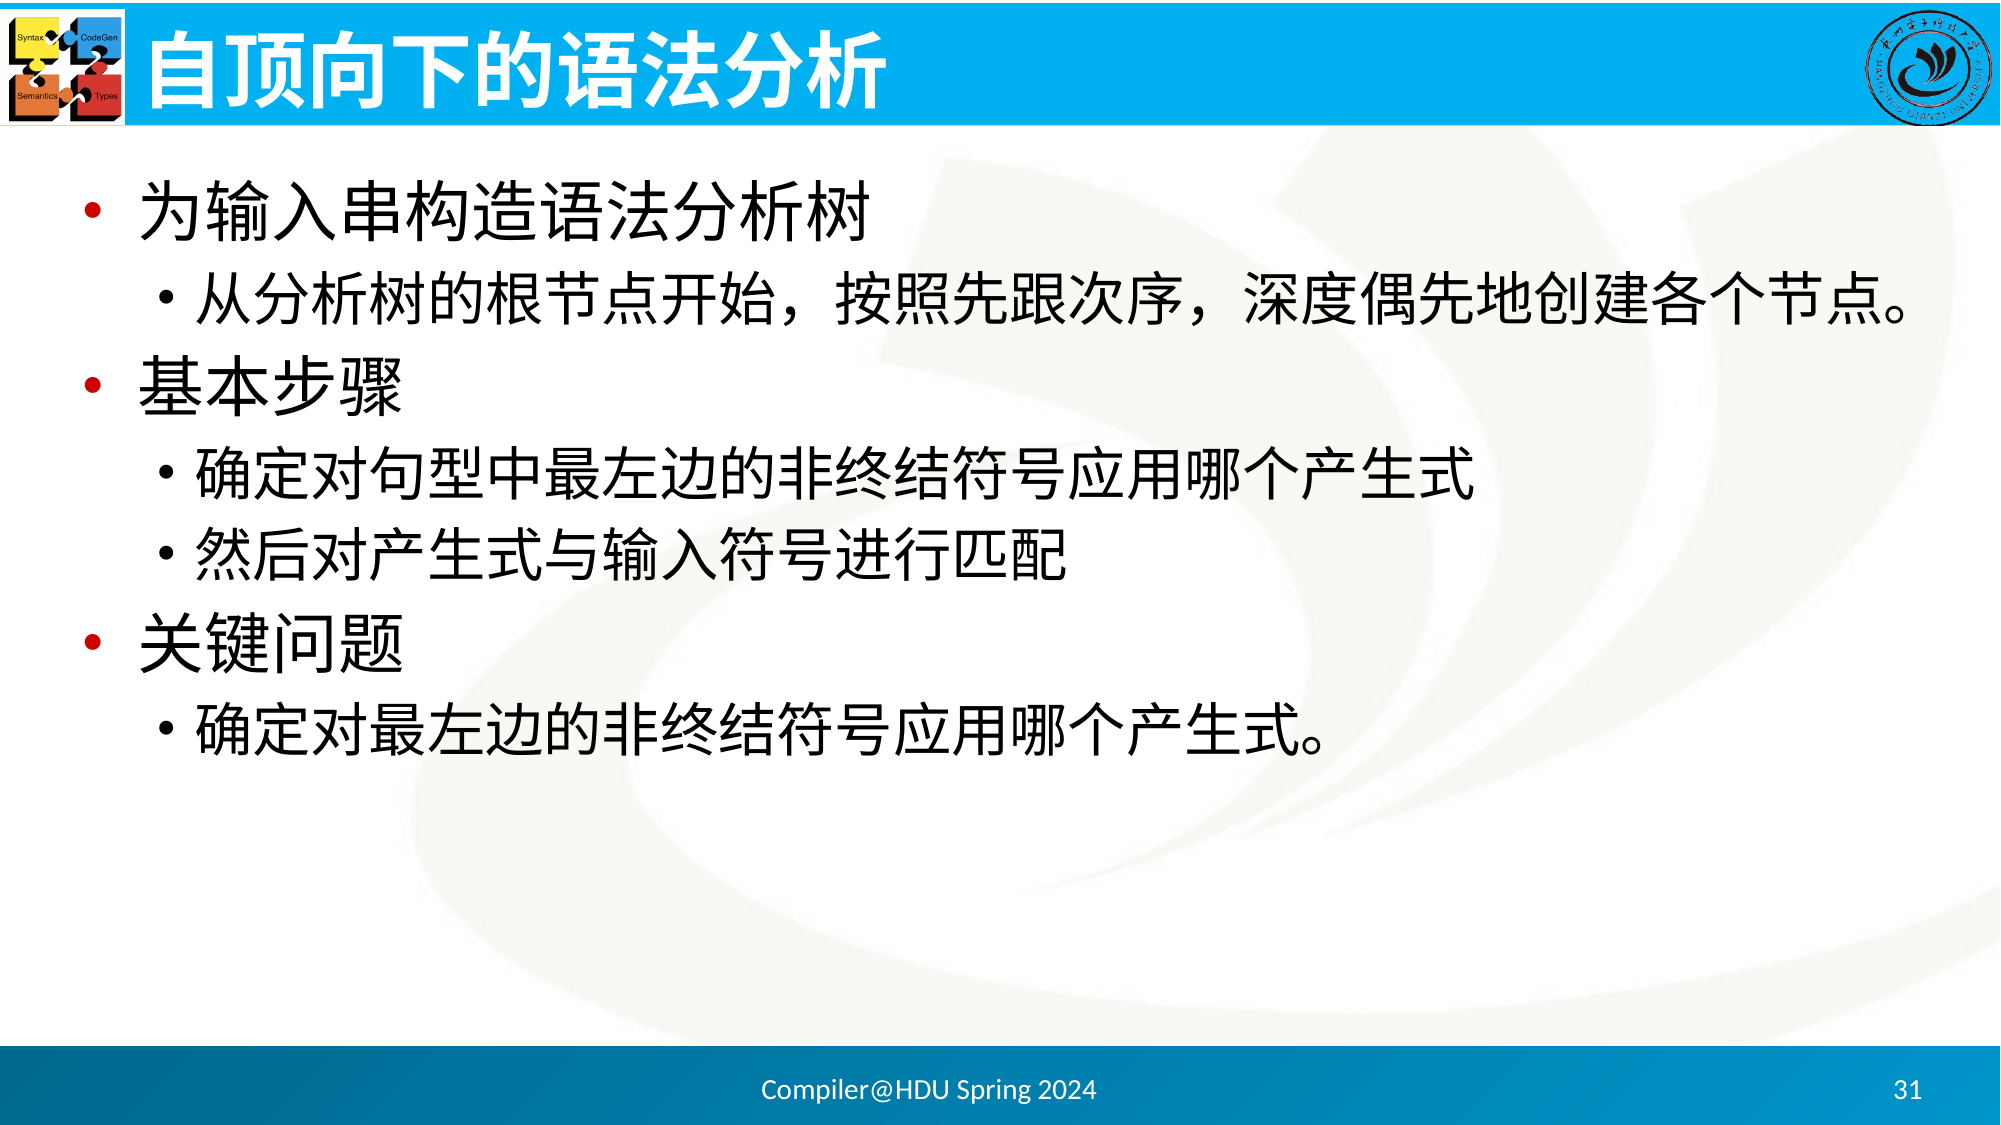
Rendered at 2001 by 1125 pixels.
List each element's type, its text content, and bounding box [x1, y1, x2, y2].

footer Compiler@HDU Spring 2024 [612, 1049, 1247, 1125]
slide_number 31 [1503, 1049, 1938, 1125]
list 为输入串构造语法分析树 从分析树的根节点开始，按照先跟次序，深度偶先地创建各个节点。 基本步骤 确定对句型中最左边的非终结符号应用哪个产生式 然后对产生式与输入符号进行匹配 关键问题 确定对最左边的非终结符号应用哪个产生式。 [66, 162, 1934, 980]
title 自顶向下的语法分析 [125, 6, 1934, 126]
